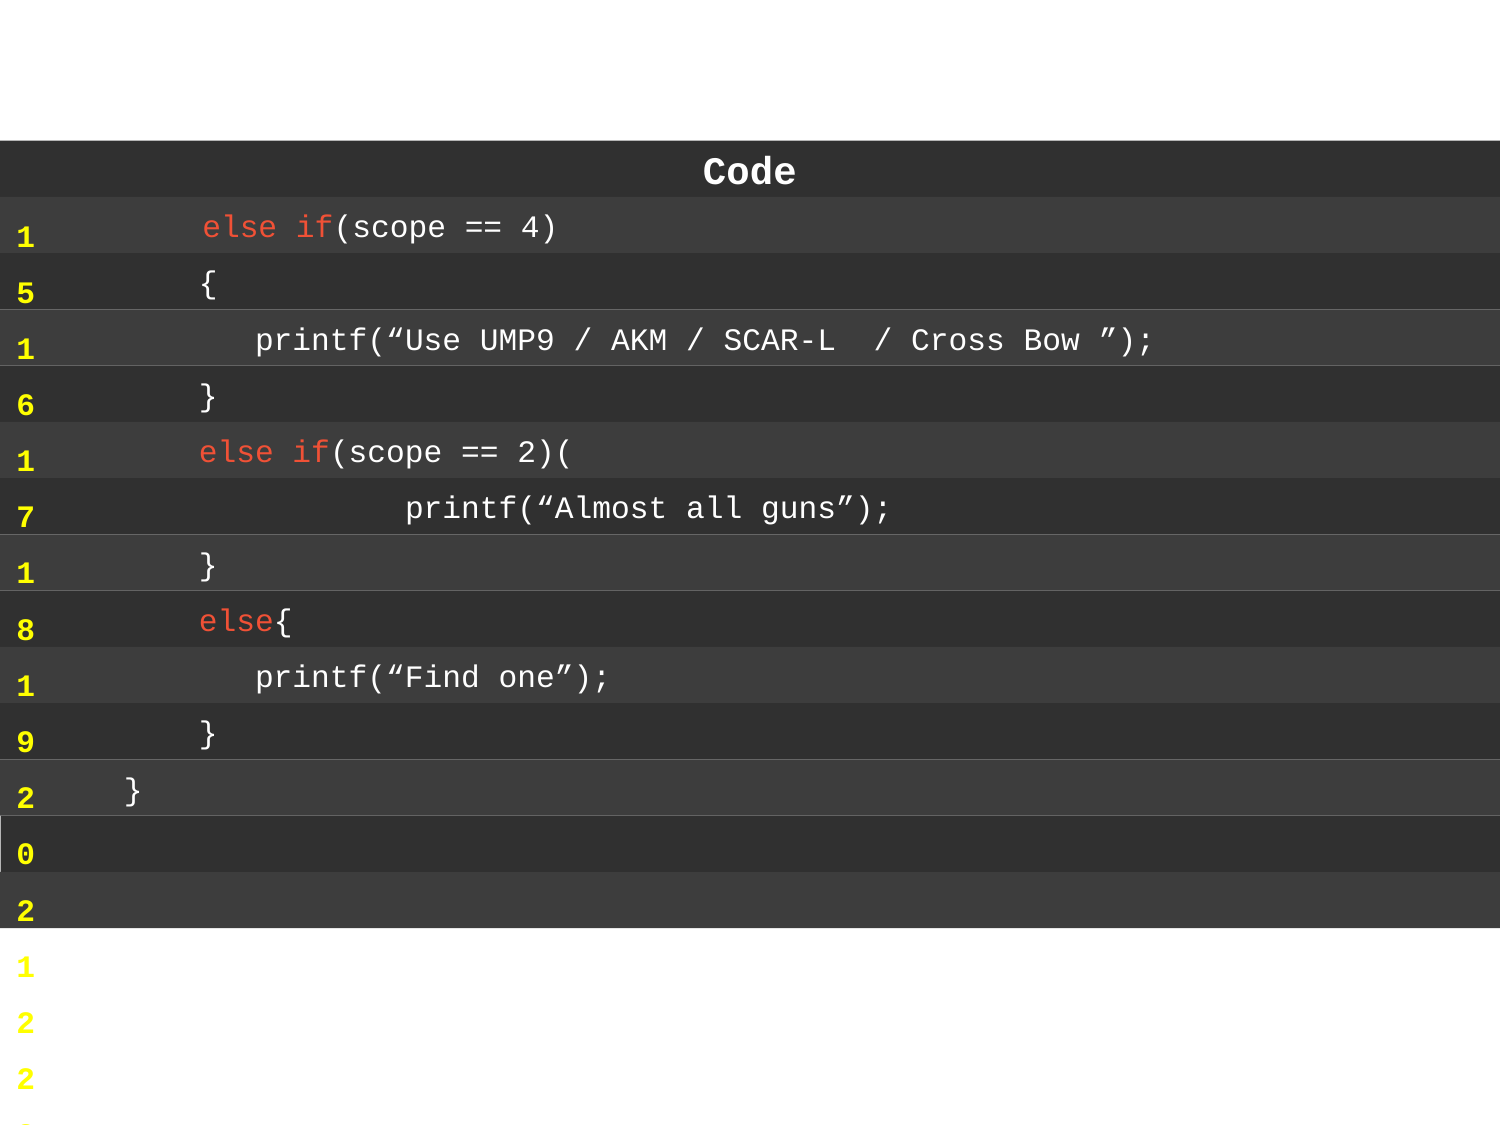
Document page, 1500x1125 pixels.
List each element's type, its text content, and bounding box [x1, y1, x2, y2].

text_box } [66, 532, 1500, 589]
text_box } [66, 364, 1500, 420]
text_box printf(“Find one”); [66, 645, 1500, 701]
text_box } [66, 757, 1500, 814]
text_box else{ [66, 589, 1500, 645]
text_box } [66, 701, 1500, 757]
text_box 15 16 17 18 19 20 21 22 23 24 25 26 27 14 [1, 189, 66, 1125]
text_box [66, 874, 1500, 930]
text_box printf(“Use UMP9 / AKM / SCAR-L / Cross Bow ”); [66, 307, 1500, 364]
text_box else if(scope == 2)( [66, 420, 1500, 476]
text_box printf(“Almost all guns”); [66, 476, 1500, 532]
text_box else if(scope == 4) [66, 195, 1500, 251]
text_box [66, 814, 1500, 874]
text_box { [66, 251, 1500, 307]
text_box Code [0, 139, 1500, 195]
